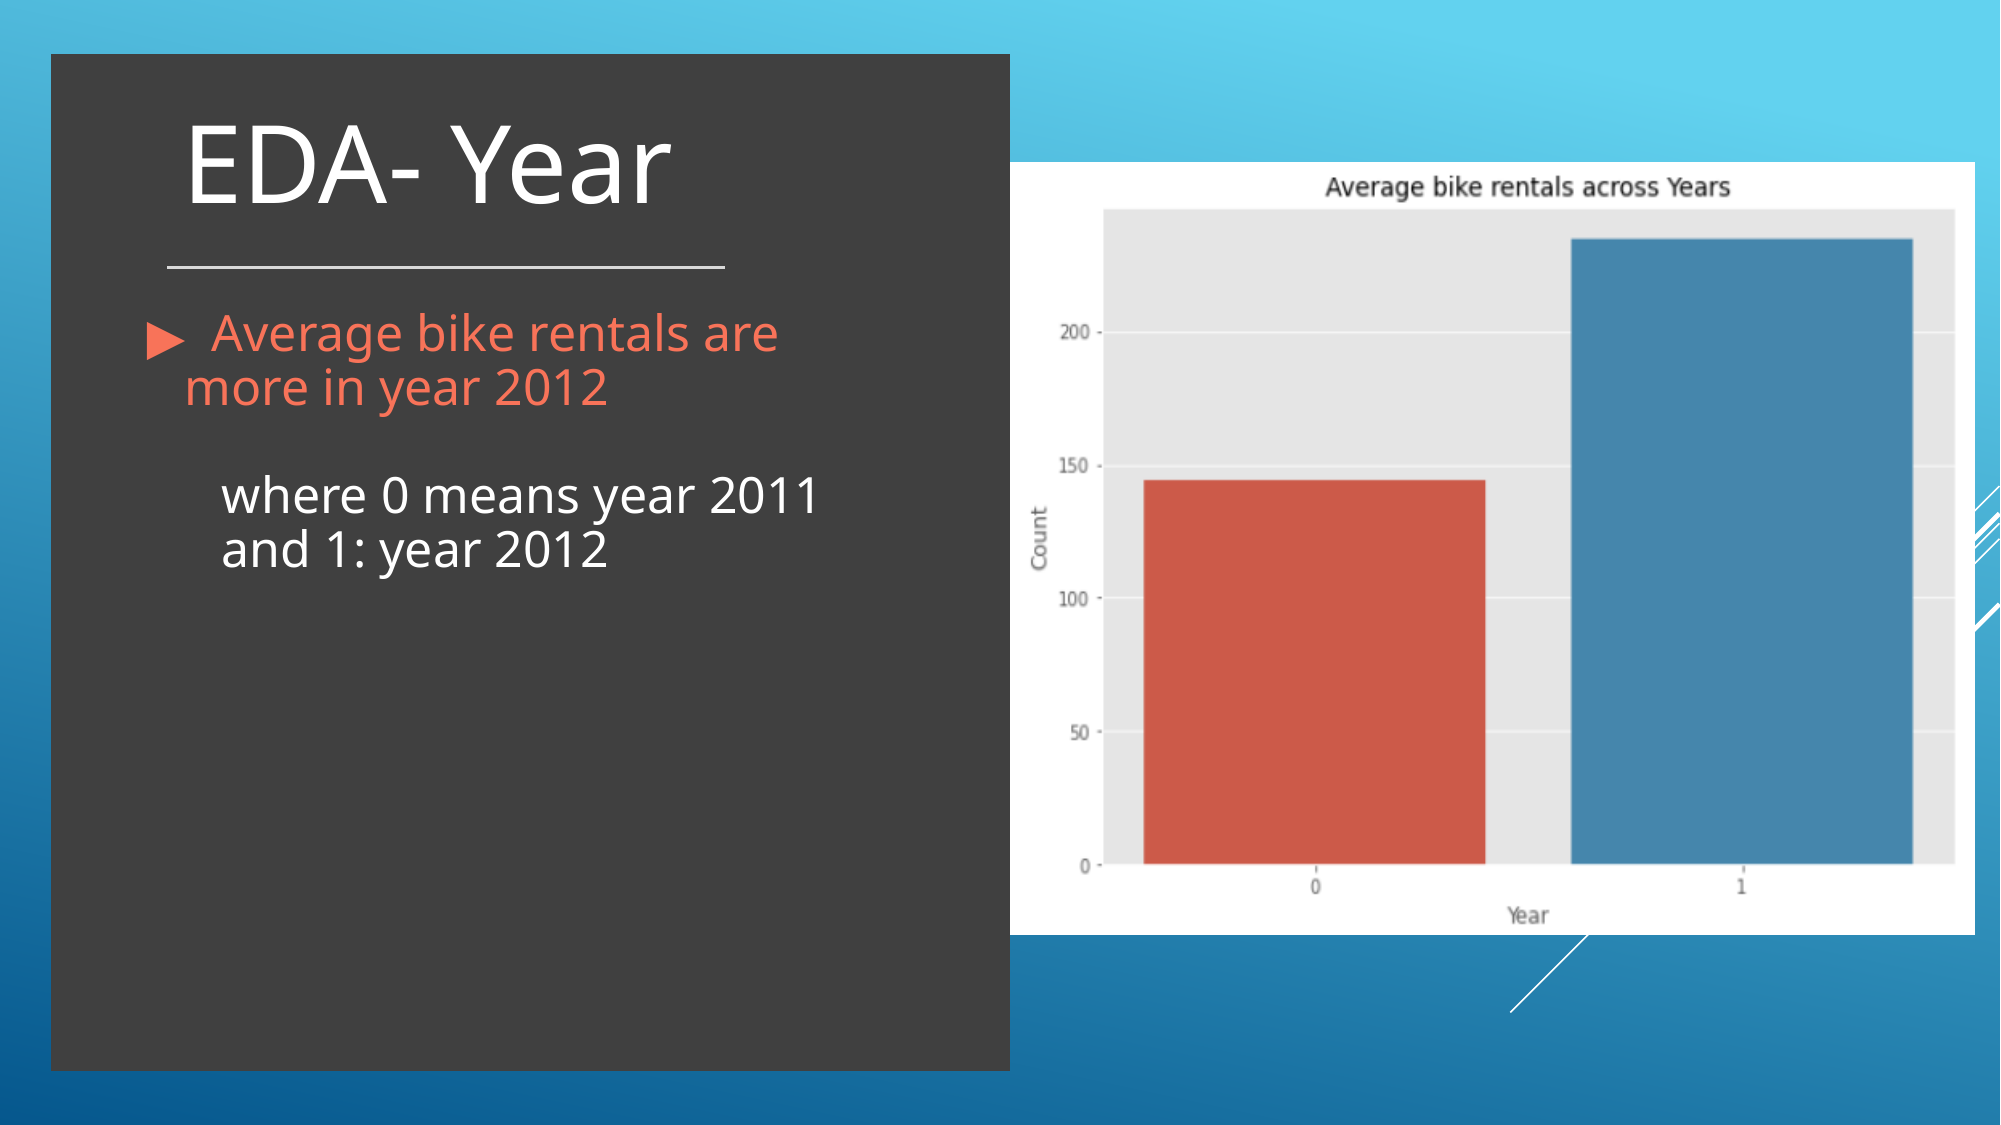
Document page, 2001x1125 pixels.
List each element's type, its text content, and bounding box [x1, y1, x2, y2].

list Average bike rentals are more in year 2012 where 0 means year 2011 and 1: year 2012 [131, 300, 864, 862]
title EDA- Year [167, 101, 899, 234]
picture [1009, 162, 1976, 935]
text_box [61, 64, 1000, 1061]
